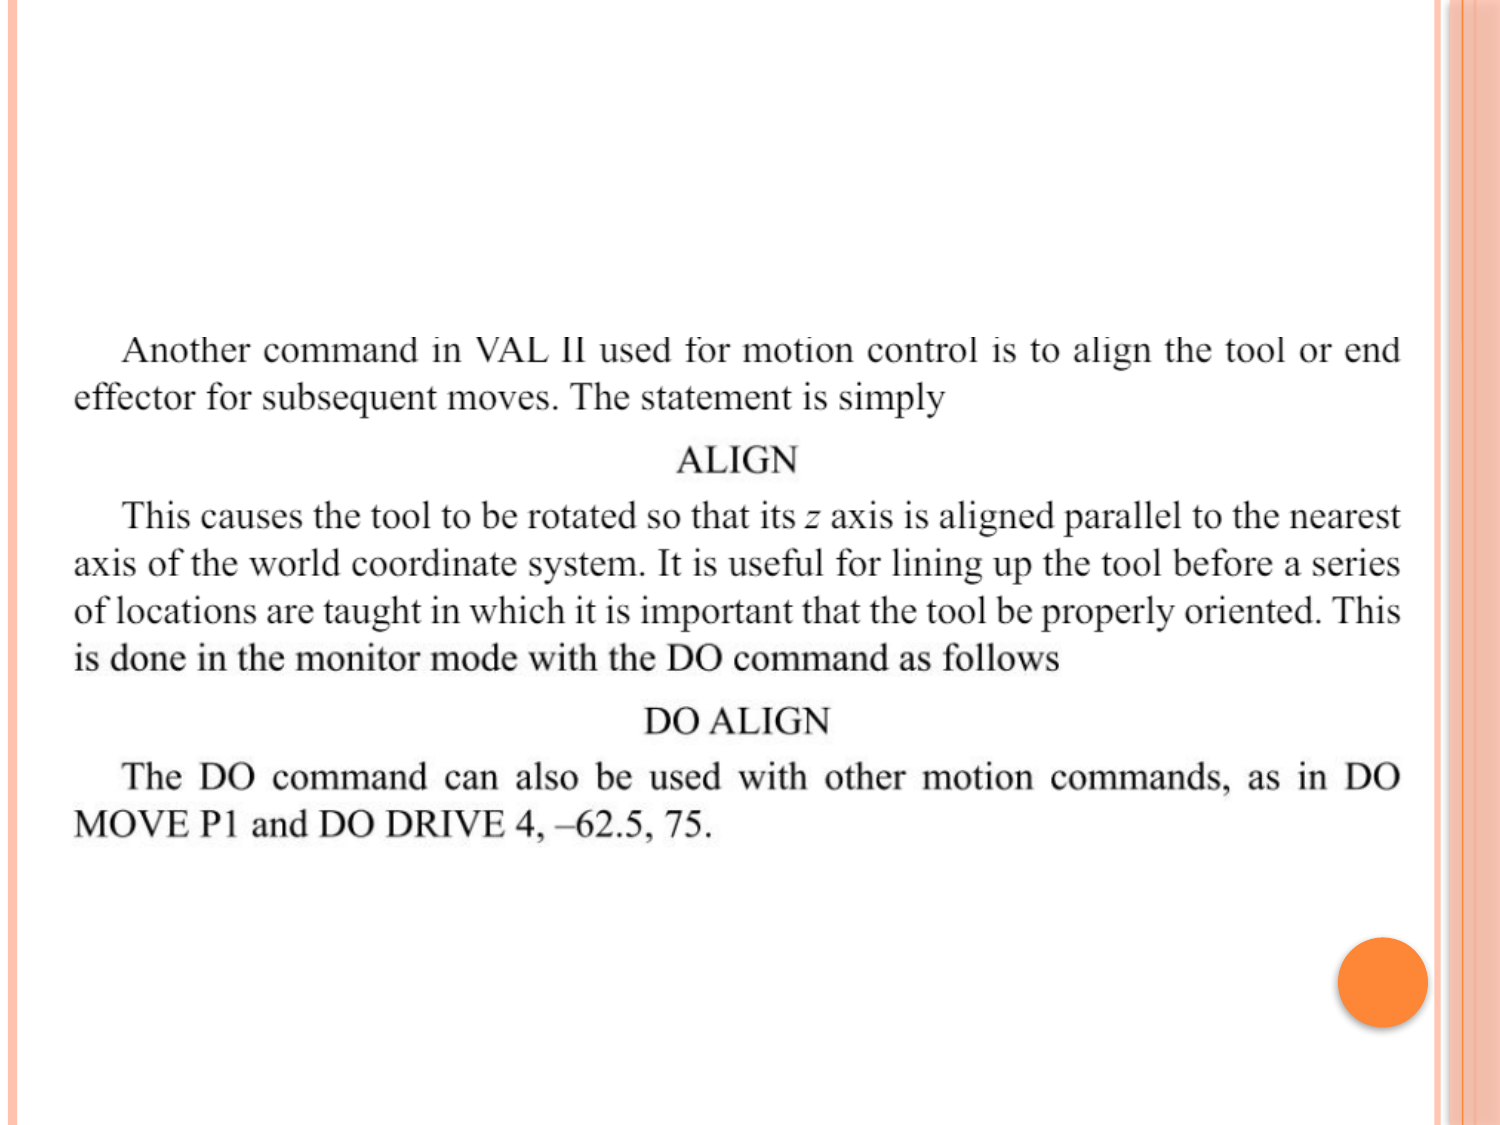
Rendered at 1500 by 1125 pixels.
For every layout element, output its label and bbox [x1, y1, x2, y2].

picture [49, 336, 1426, 850]
